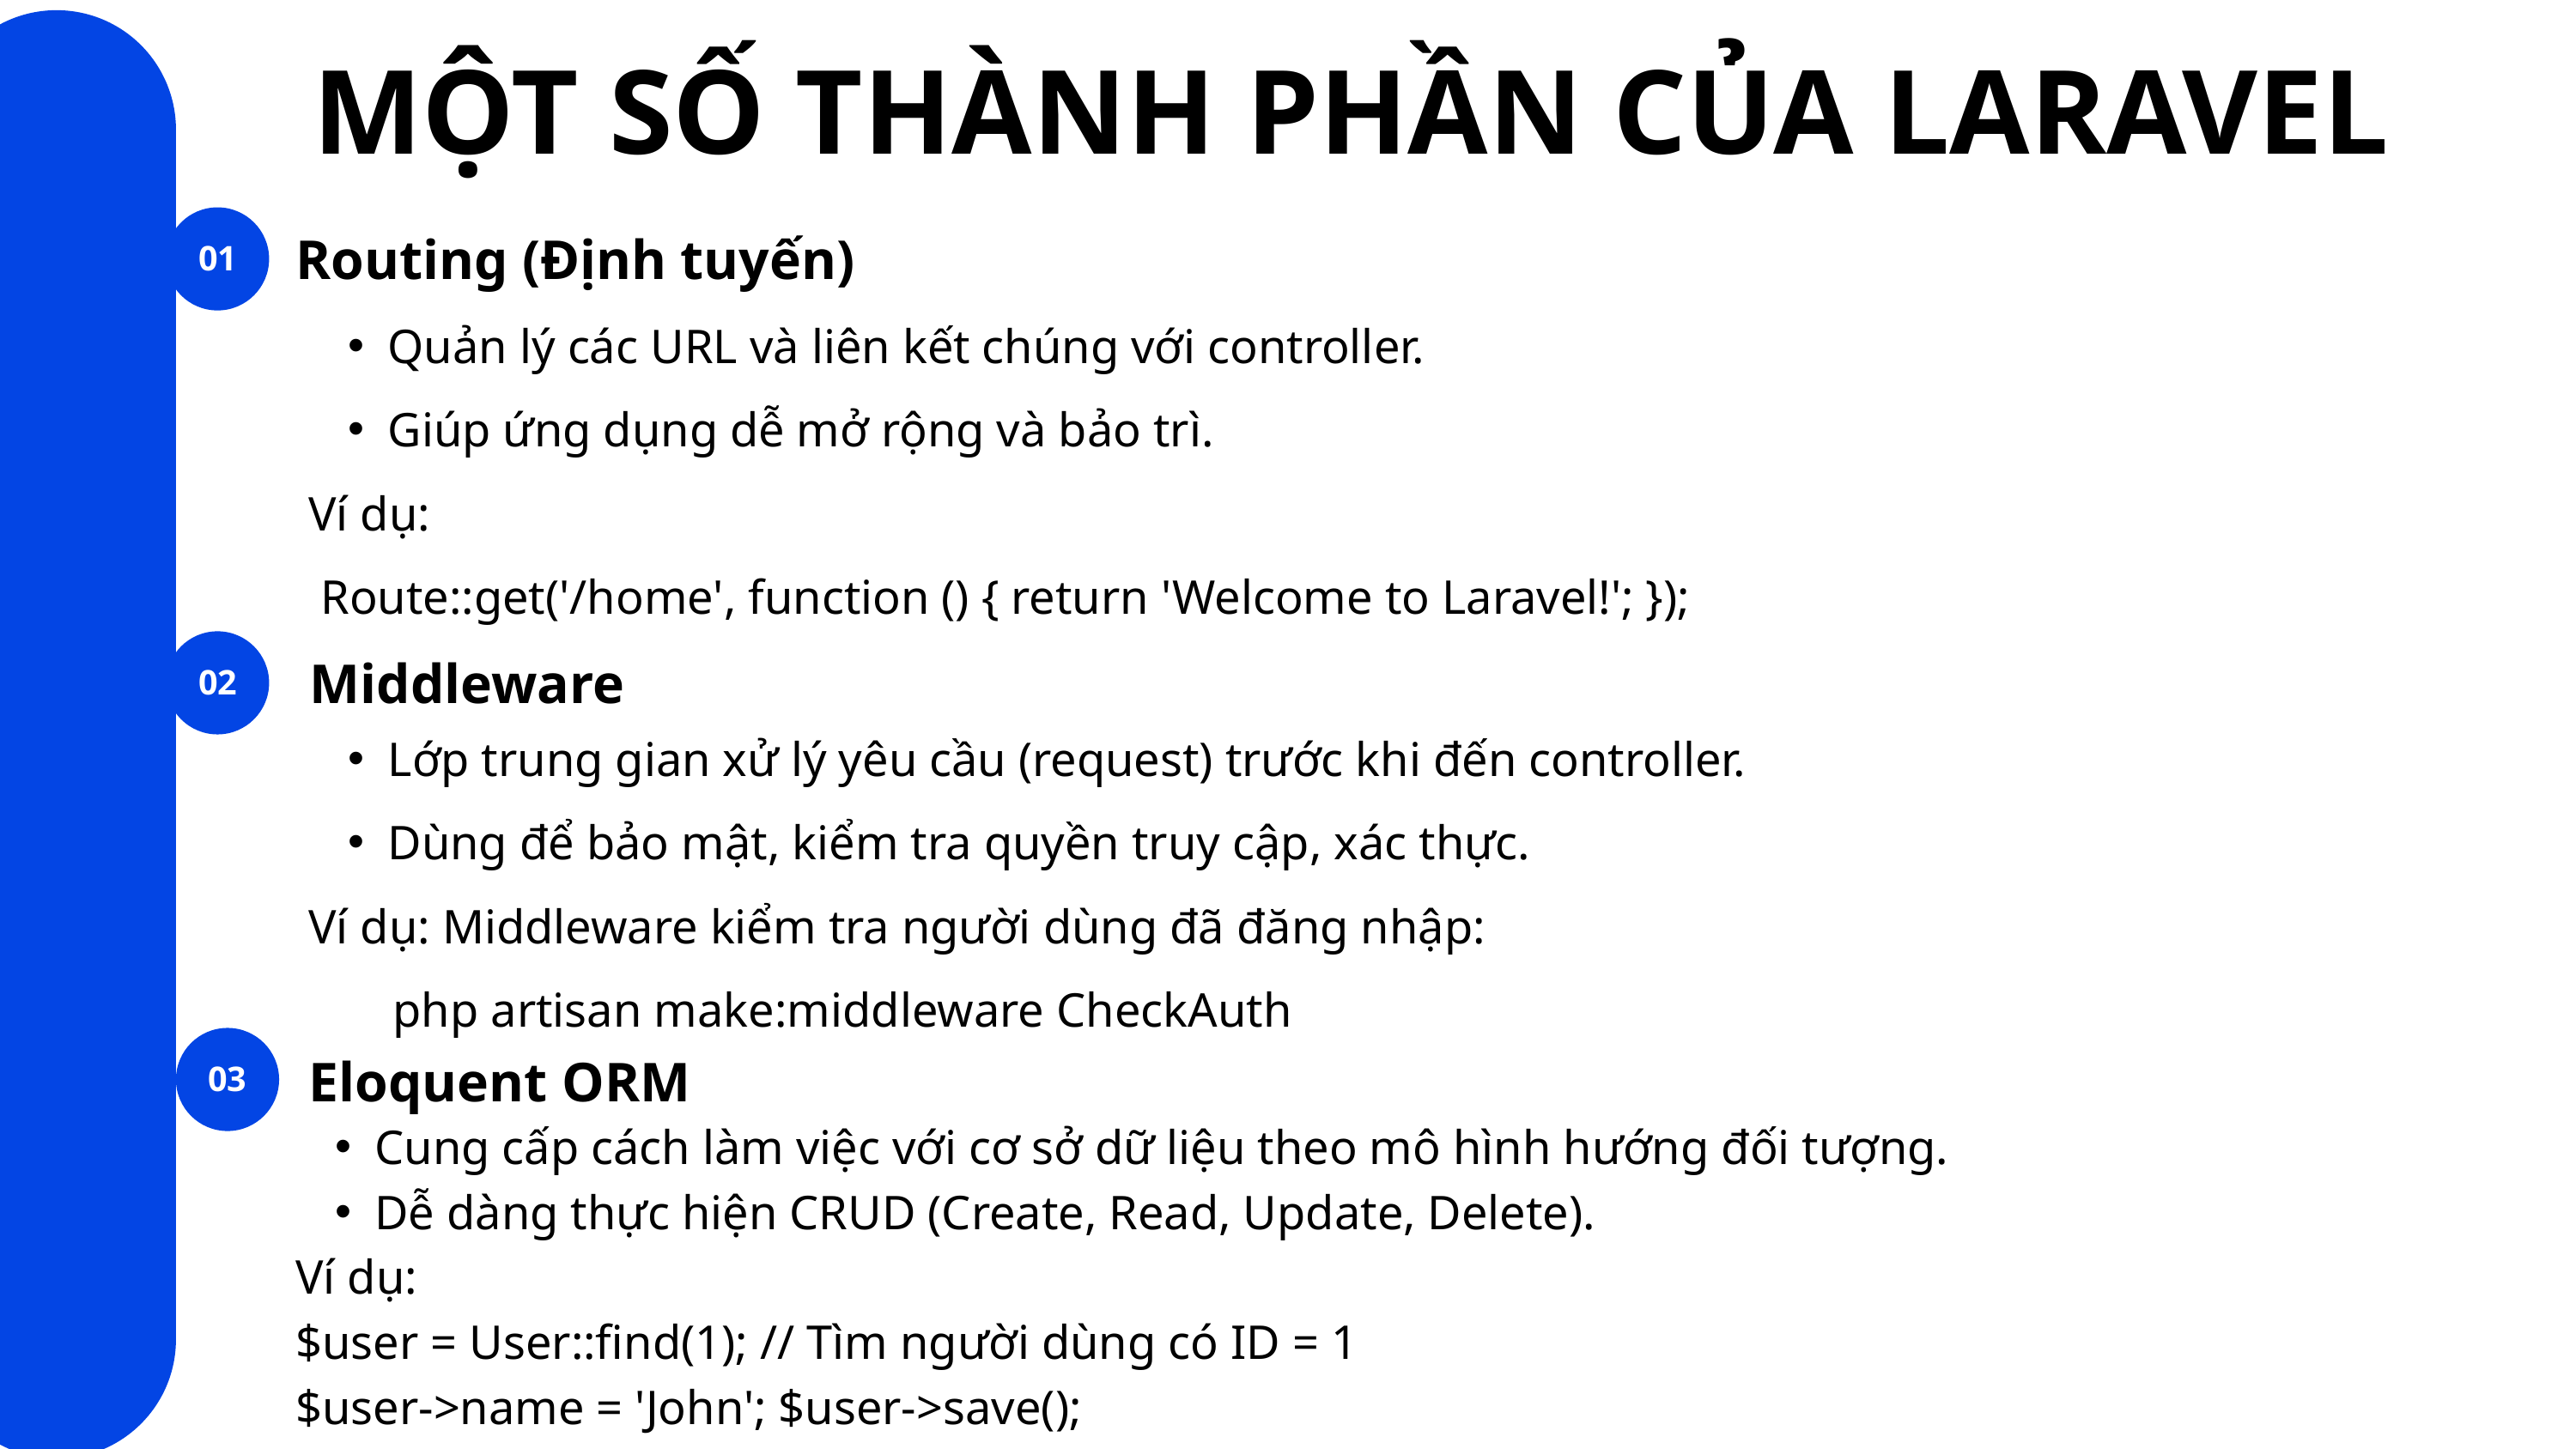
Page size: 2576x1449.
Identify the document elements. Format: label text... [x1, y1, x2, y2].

text_box OVERVIEW [183, 91, 762, 217]
text_box Routing (Định tuyến) [295, 215, 1174, 291]
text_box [166, 631, 270, 735]
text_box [175, 1028, 280, 1131]
text_box Middleware [295, 639, 1174, 715]
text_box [183, 207, 270, 311]
text_box Eloquent ORM [308, 1037, 1187, 1108]
text_box Lớp trung gian xử lý yêu cầu (request) trước khi đến controller. Dùng để bảo mật, kiểm tra quyền truy cập, xác thực. Ví dụ: Middleware kiểm tra người dùng đã đăng nhập: php artisan make:middleware CheckAuth [308, 701, 2204, 1037]
text_box Cung cấp cách làm việc với cơ sở dữ liệu theo mô hình hướng đối tượng. Dễ dàng thực hiện CRUD (Create, Read, Update, Delete). Ví dụ: $user = User::find(1); // Tìm người dùng có ID = 1 $user->name = 'John'; $user->save(); [295, 1108, 1956, 1434]
text_box Quản lý các URL và liên kết chúng với controller. Giúp ứng dụng dễ mở rộng và bảo trì. Ví dụ: Route::get('/home', function () { return 'Welcome to Laravel!'; }); [308, 288, 2204, 624]
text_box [0, 9, 177, 1449]
text_box MỘT SỐ THÀNH PHẦN CỦA LARAVEL [308, 14, 2395, 178]
